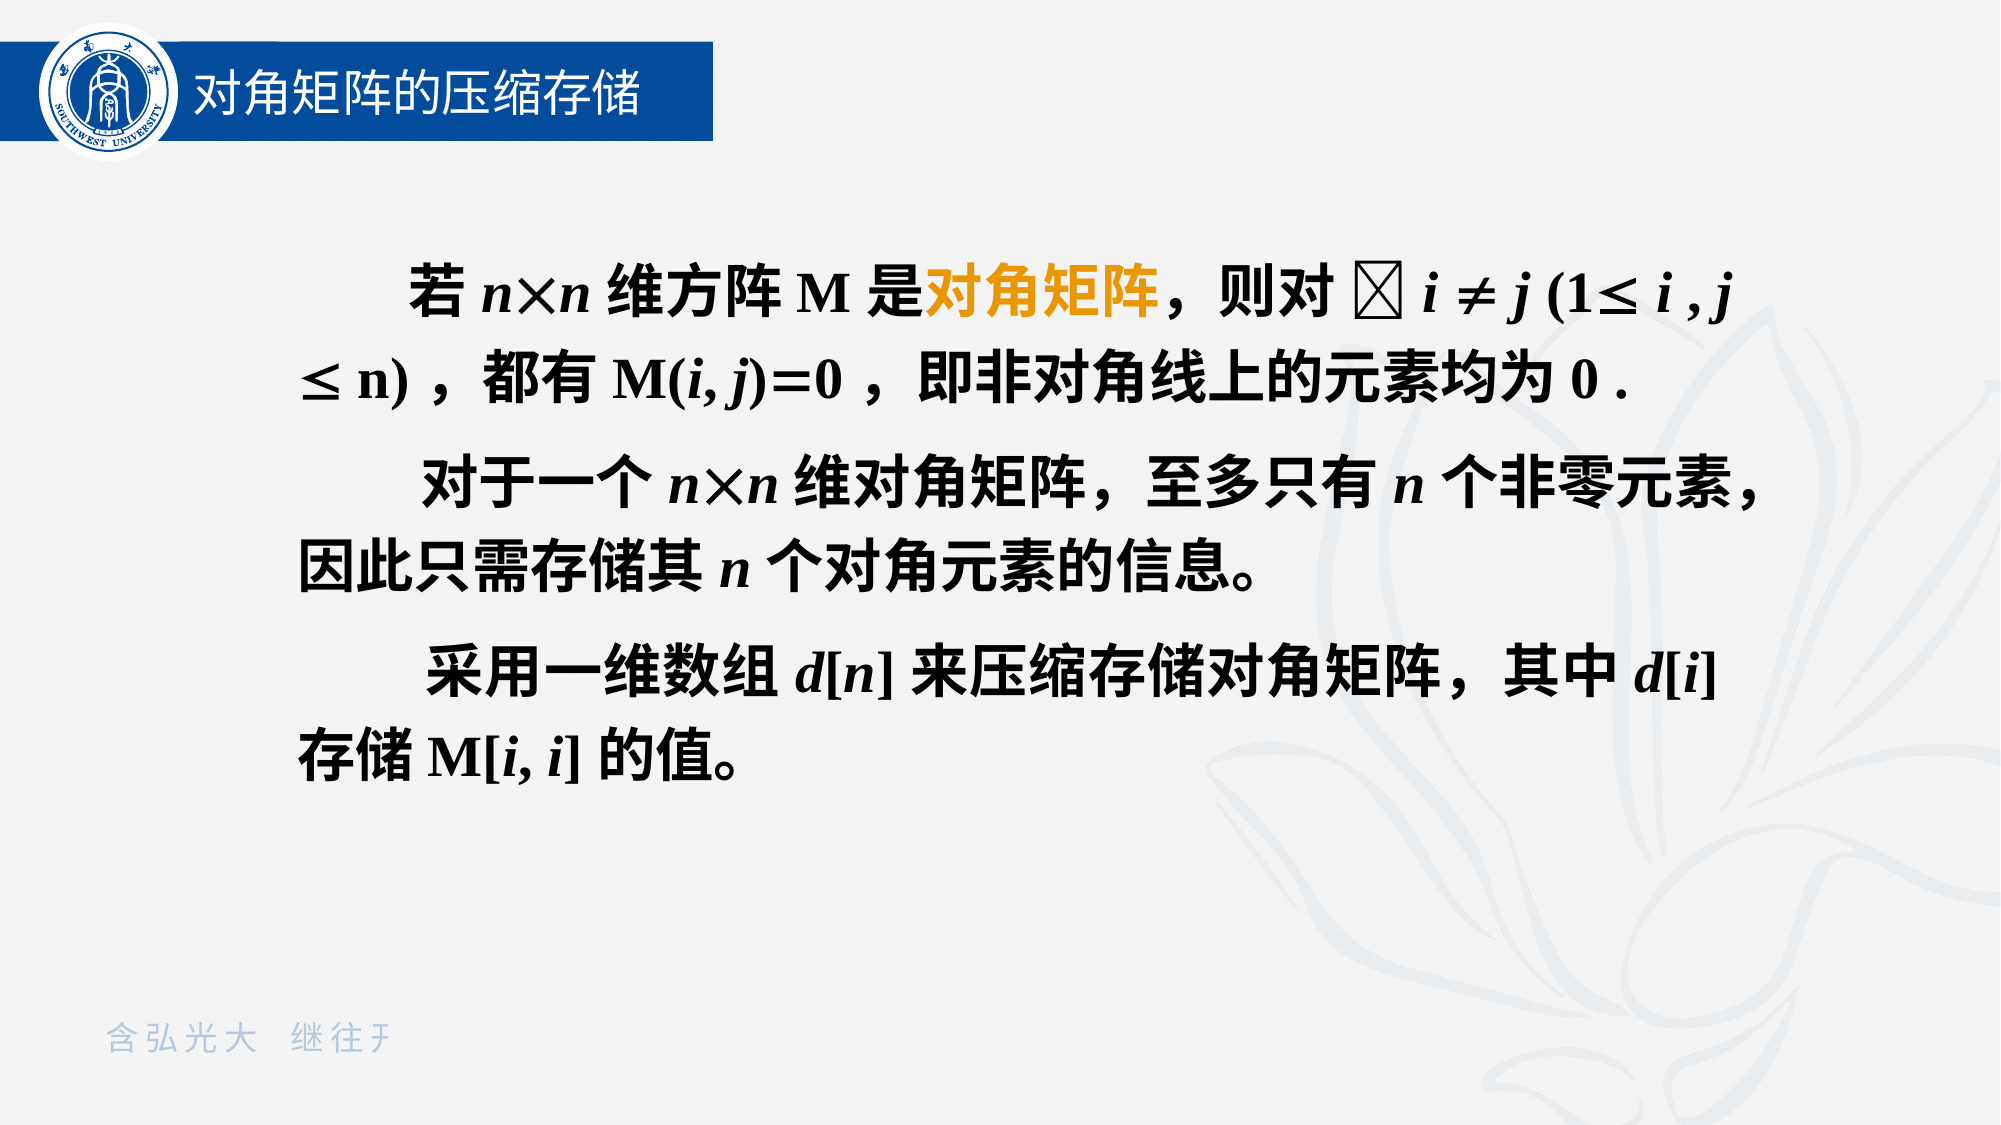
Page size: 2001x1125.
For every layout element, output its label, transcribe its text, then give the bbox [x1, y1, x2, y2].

list 对角矩阵的压缩存储 [180, 41, 713, 141]
text_box 若nn维方阵M是对角矩阵，则对 i  j (1 i , j  n)，都有M(i, j)0，即非对角线上的元素均为0 . 对于一个nn维对角矩阵，至多只有n个非零元素，因此只需存储其n个对角元素的信息。 采用一维数组d[n]来压缩存储对角矩阵，其中d[i]存储M[i, i]的值。 [282, 222, 1748, 1050]
